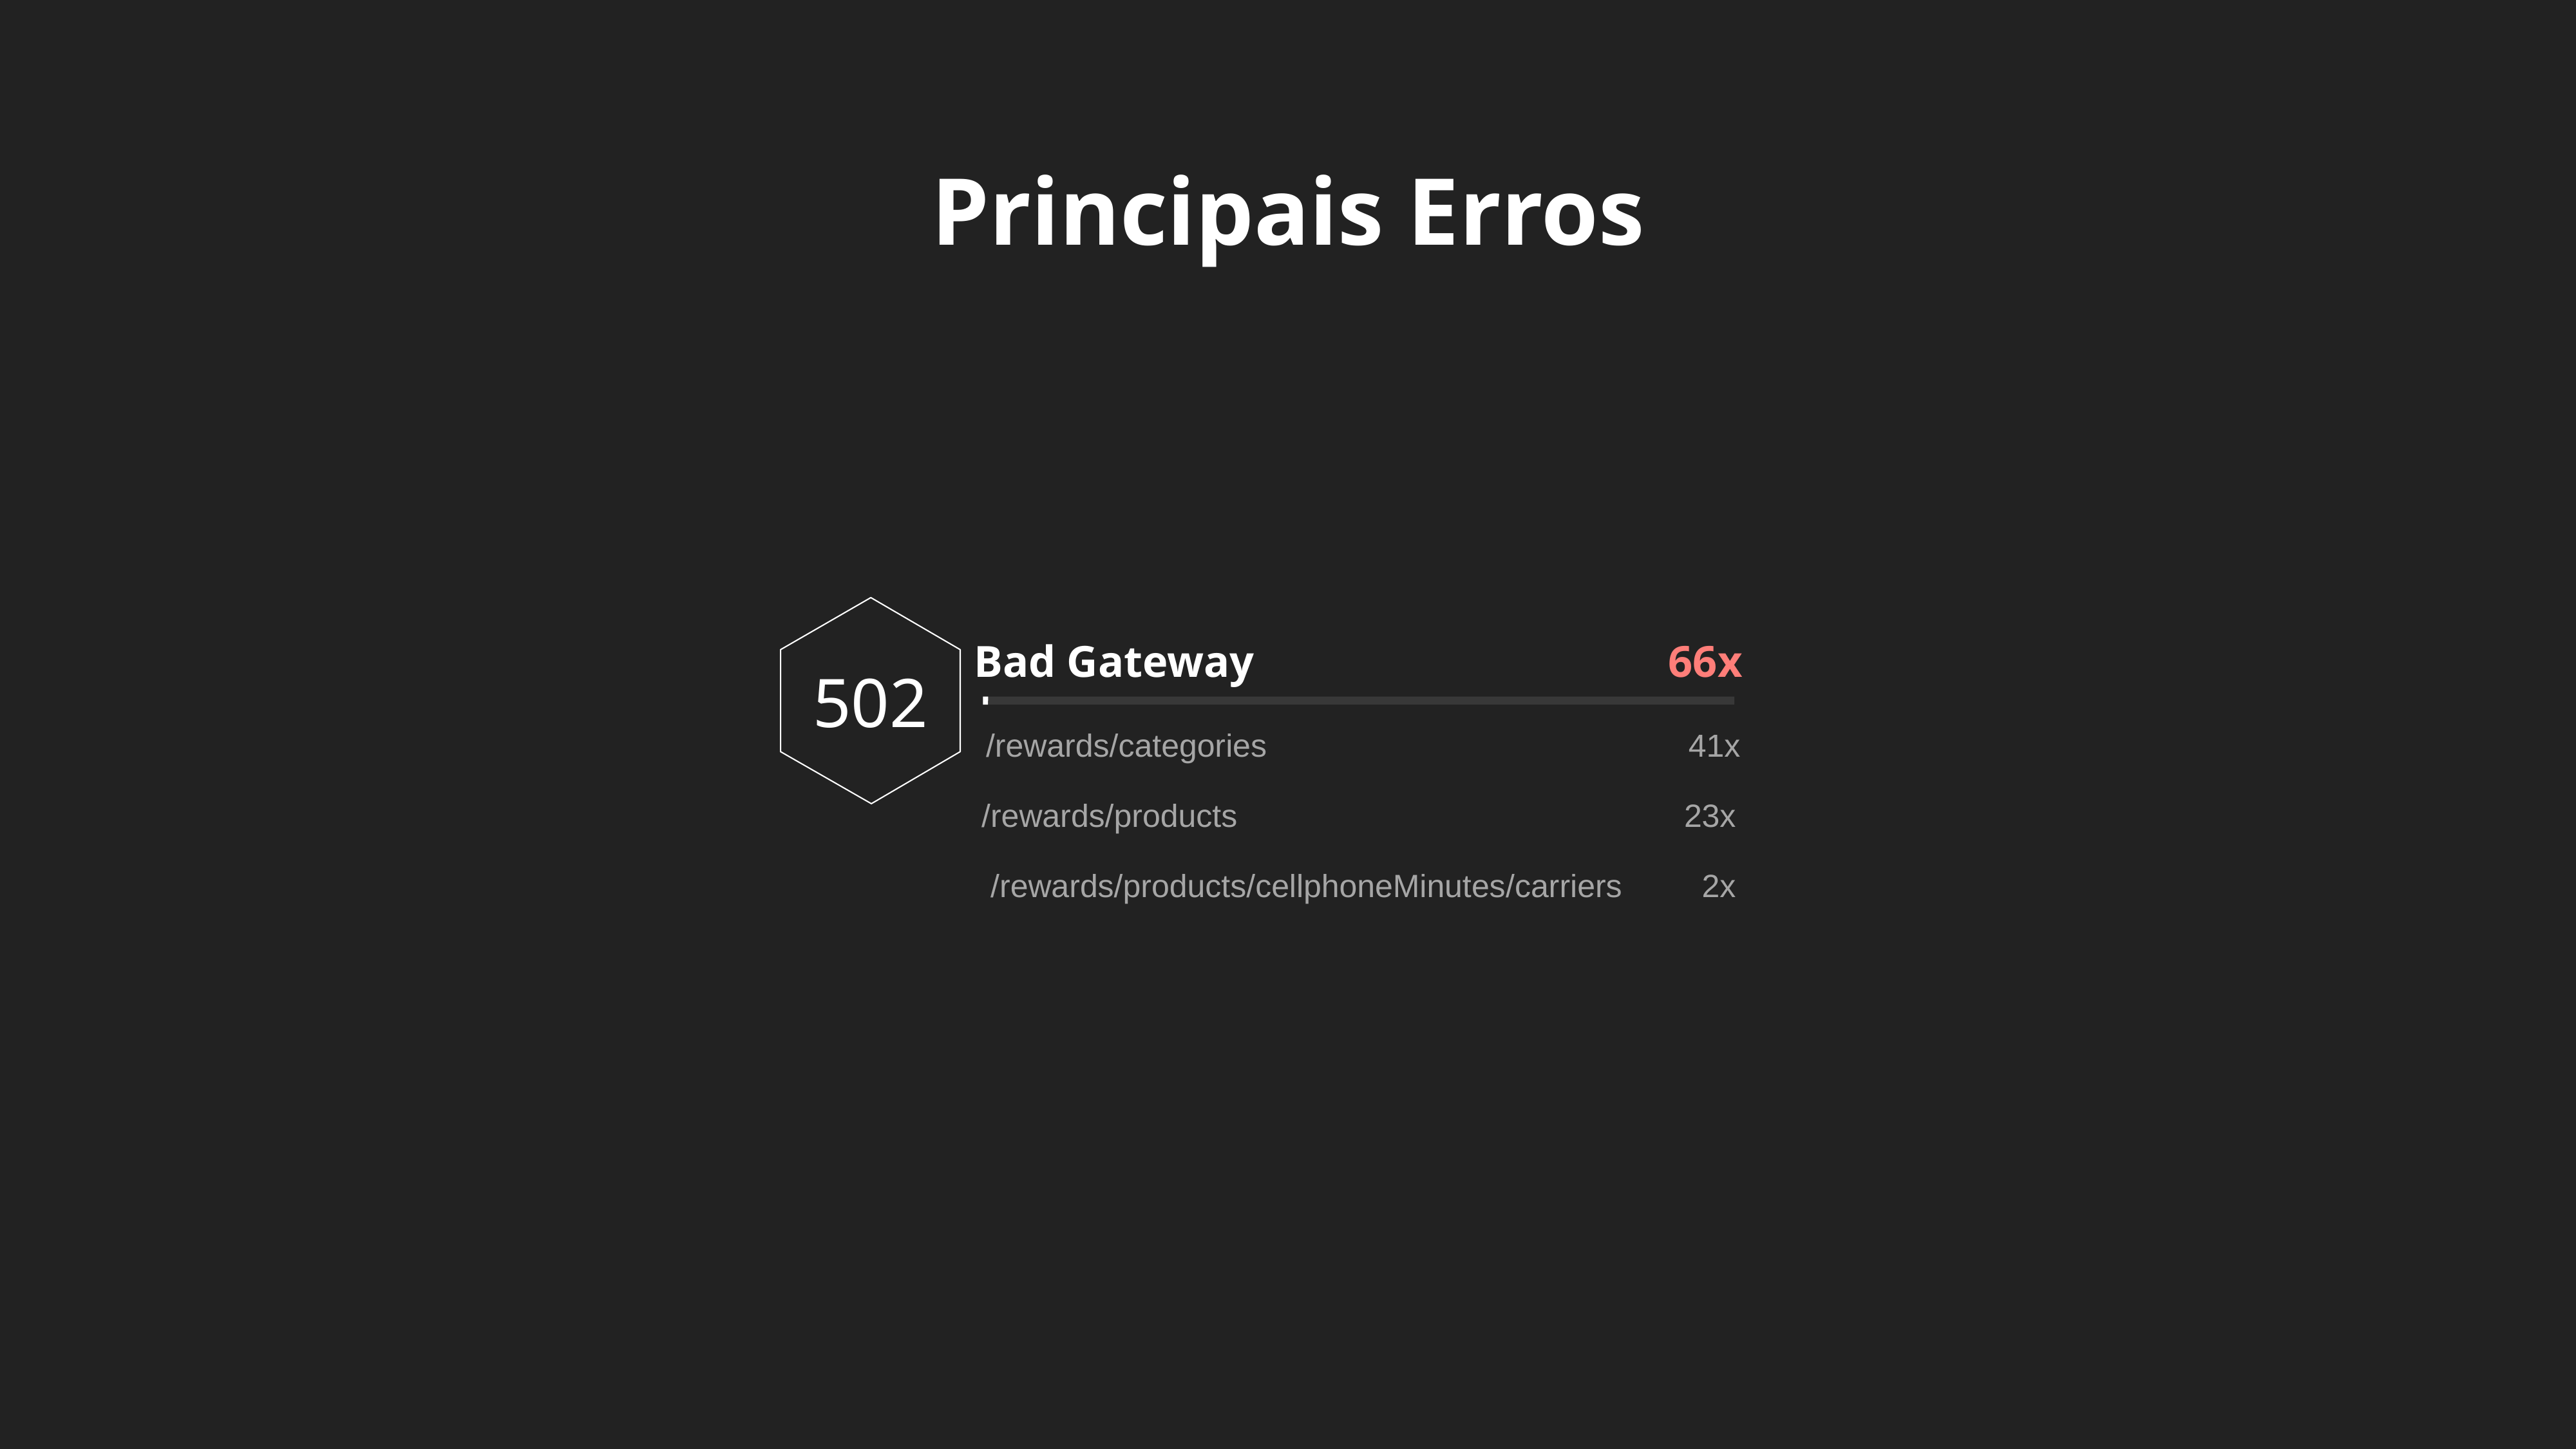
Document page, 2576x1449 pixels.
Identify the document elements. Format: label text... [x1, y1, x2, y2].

text_box /rewards/categories [976, 707, 1556, 773]
text_box /rewards/products [972, 777, 1551, 844]
text_box 502 [807, 655, 934, 746]
text_box /rewards/products/cellphoneMinutes/carriers [972, 848, 1643, 914]
text_box 23x [1643, 777, 1746, 844]
text_box 41x [1648, 707, 1750, 773]
text_box 2x [1643, 848, 1746, 914]
text_box Bad Gateway [964, 630, 1494, 696]
text_box [781, 597, 961, 804]
text_box 66x [1494, 630, 1752, 696]
title Principais Erros [176, 155, 2400, 288]
